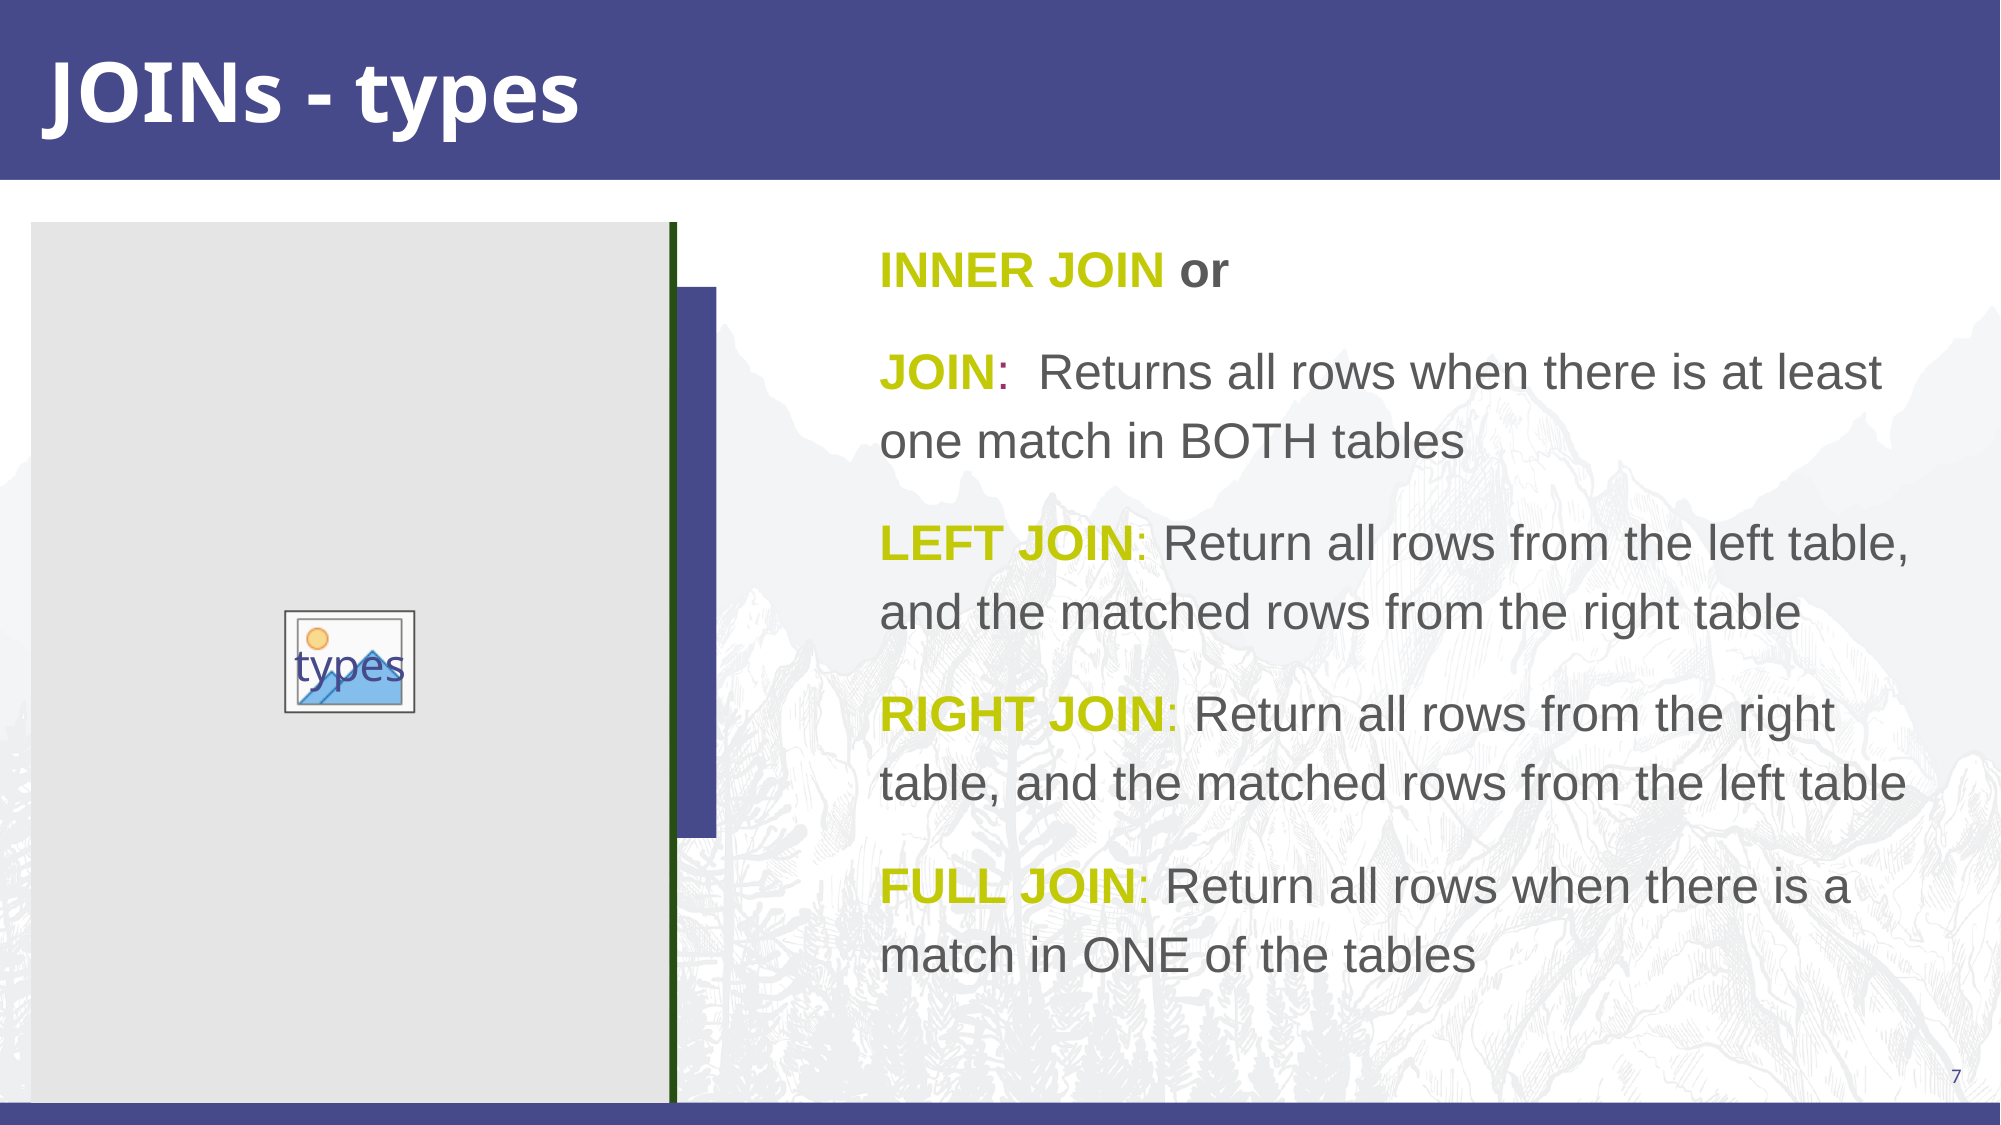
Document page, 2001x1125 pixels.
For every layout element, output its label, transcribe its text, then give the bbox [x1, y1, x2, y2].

picture [30, 222, 670, 1103]
title JOINs - types [31, 16, 1591, 162]
list INNER JOIN or JOIN: Returns all rows when there is at least one match in BOTH tables LEFT JOIN: Return all rows from the left table, and the matched rows from the right table RIGHT JOIN: Return all rows from the right table, and the matched rows from the left table FULL JOIN: Return all rows when there is a match in ONE of the tables [786, 222, 1968, 1047]
slide_number 7 [1897, 1049, 1968, 1101]
